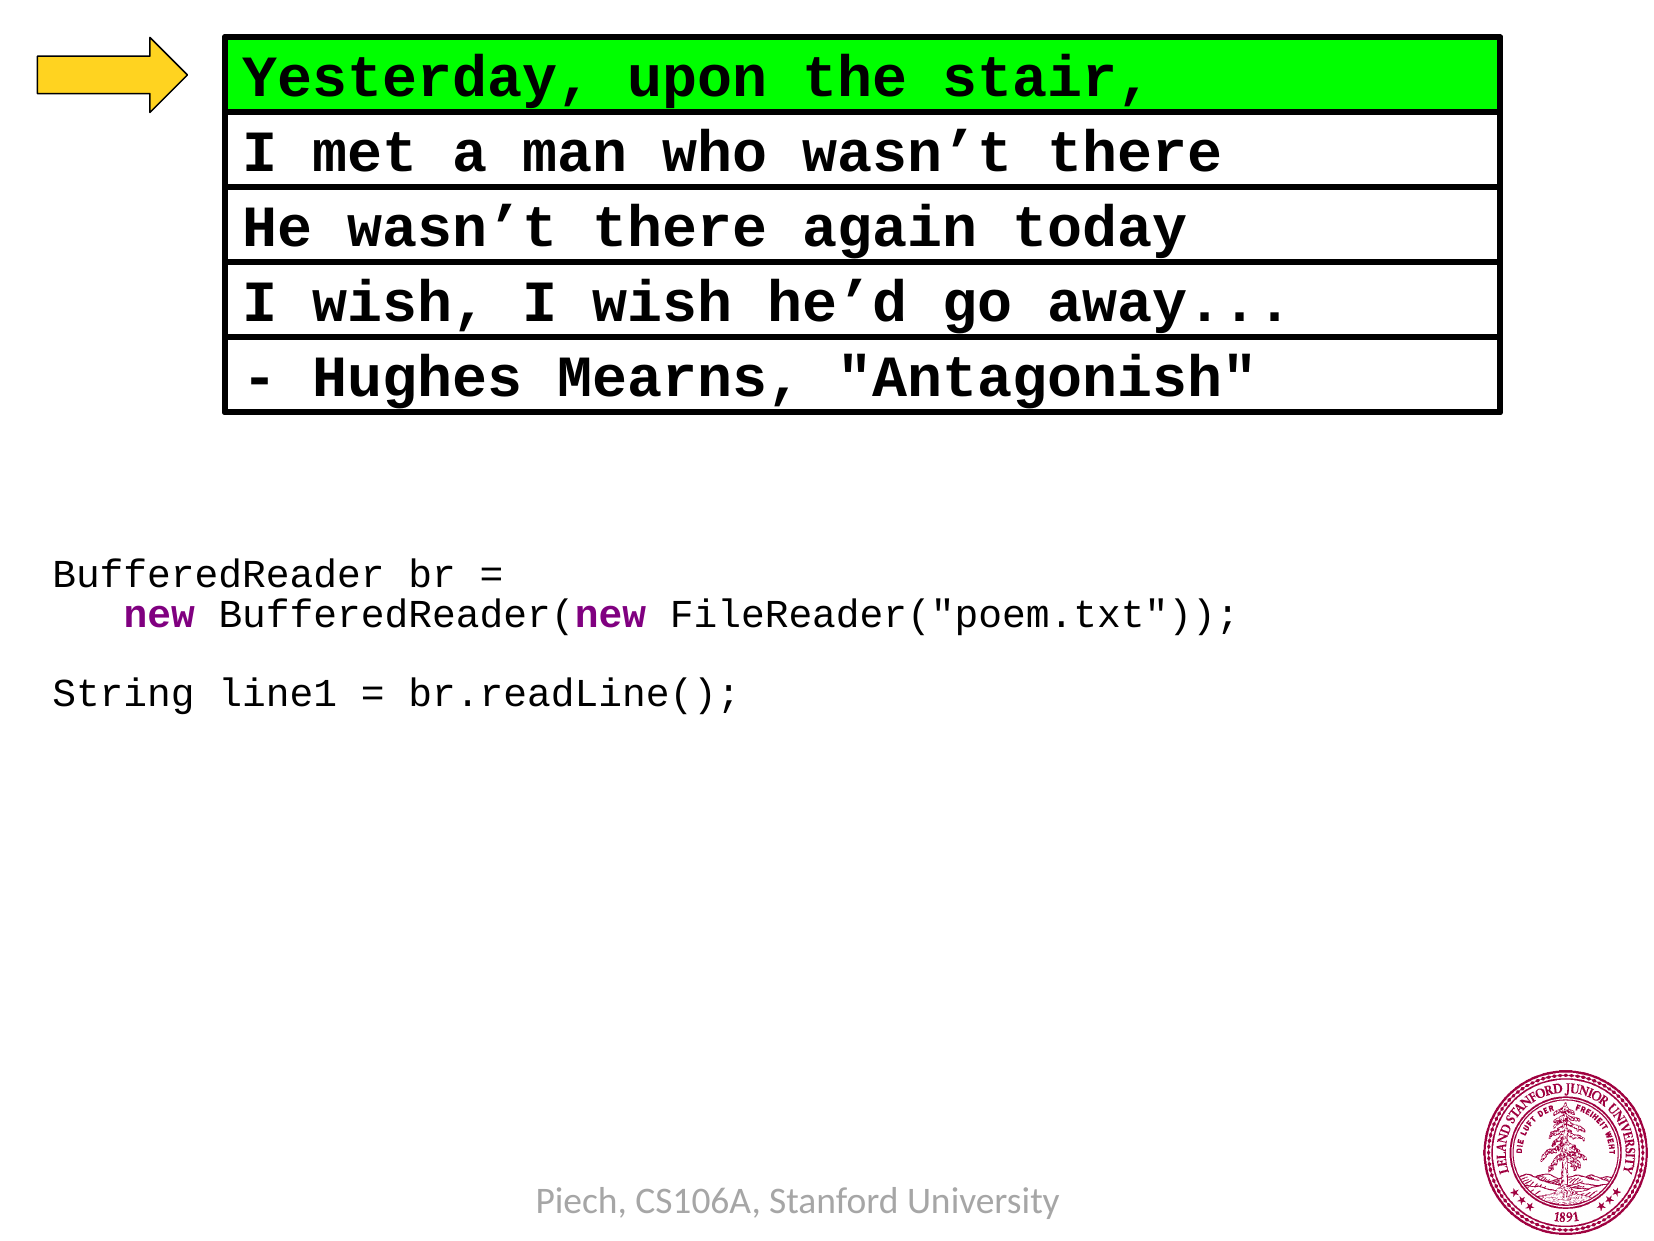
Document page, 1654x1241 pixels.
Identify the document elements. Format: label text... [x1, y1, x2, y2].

text_box [37, 37, 188, 113]
text_box BufferedReader br = new BufferedReader(new FileReader("poem.txt")); String line1 = br.readLine(); [37, 493, 1575, 1200]
picture [1483, 1070, 1648, 1235]
text_box [224, 37, 1500, 413]
